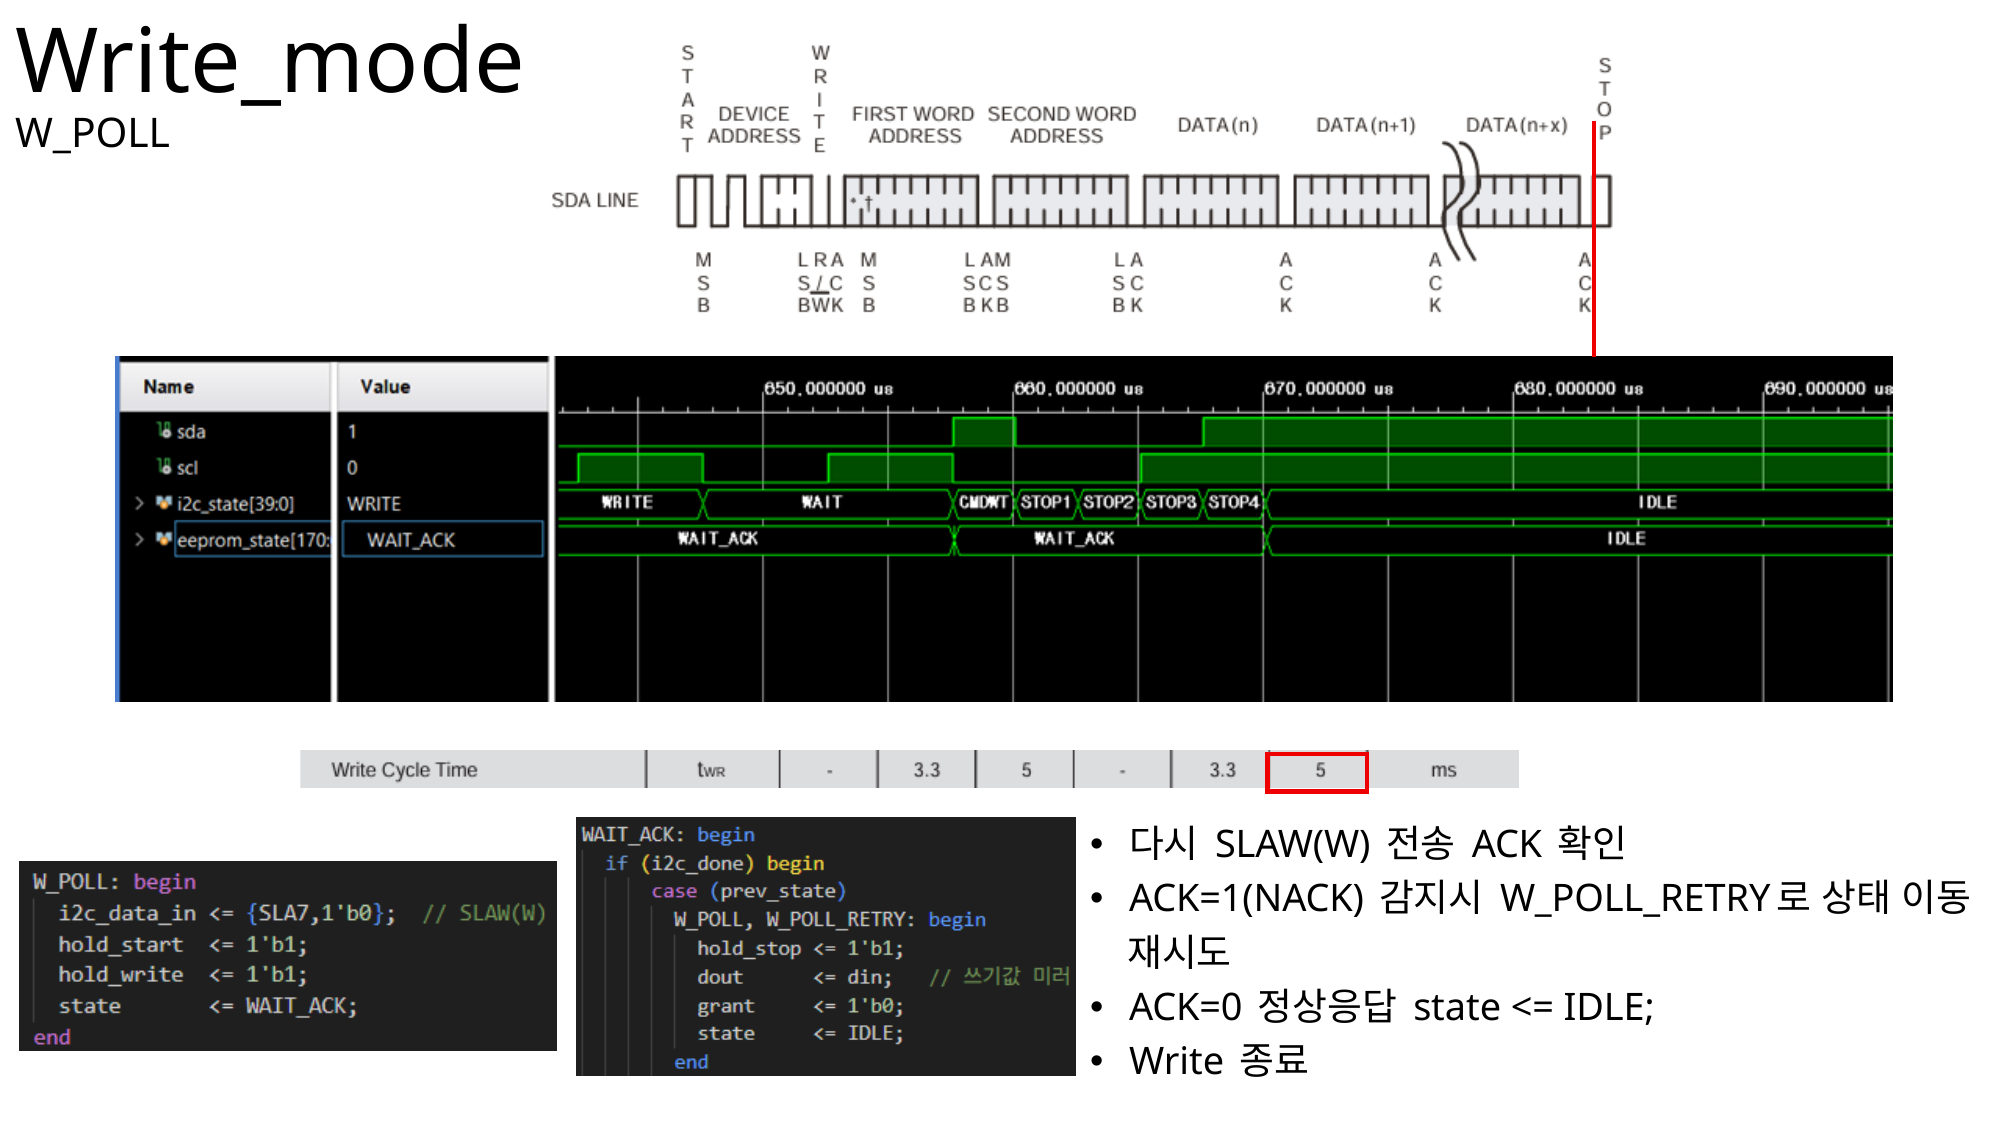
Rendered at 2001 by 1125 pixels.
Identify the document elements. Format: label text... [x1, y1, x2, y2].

picture [19, 861, 557, 1051]
list 다시 SLAW(W) 전송 ACK 확인 ACK=1(NACK) 감지시 W_POLL_RETRY로 상태 이동 재시도 ACK=0 정상응답 state <= IDLE; Write 종료 [1075, 817, 2000, 1125]
text_box [1266, 788, 1368, 792]
picture [545, 38, 1619, 320]
text_box Write_mode W_POLL [0, 3, 546, 168]
picture [299, 750, 1519, 788]
picture [115, 356, 1893, 702]
picture [576, 817, 1076, 1077]
